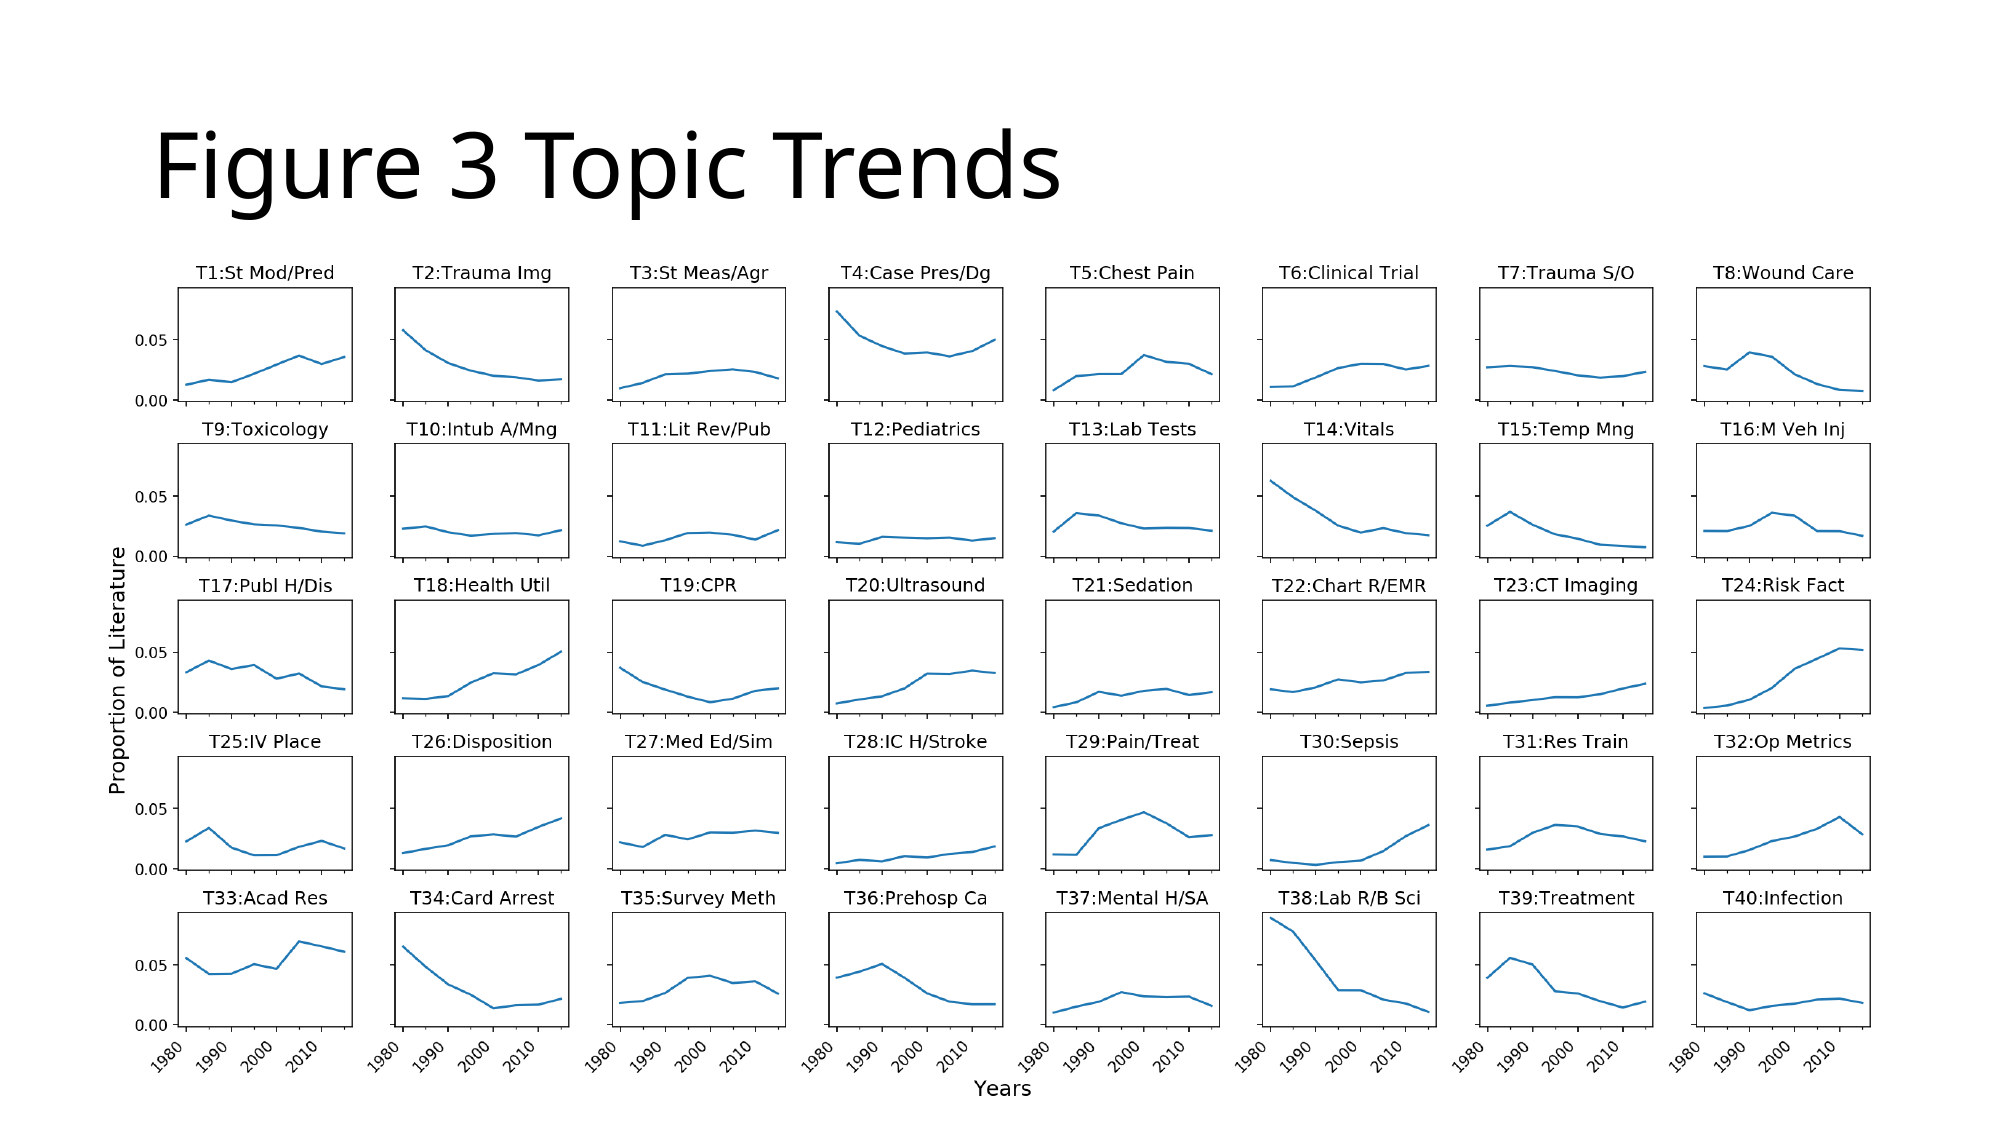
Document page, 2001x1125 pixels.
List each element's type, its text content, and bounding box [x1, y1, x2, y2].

picture [98, 254, 1880, 1110]
title Figure 3 Topic Trends [137, 59, 1863, 254]
